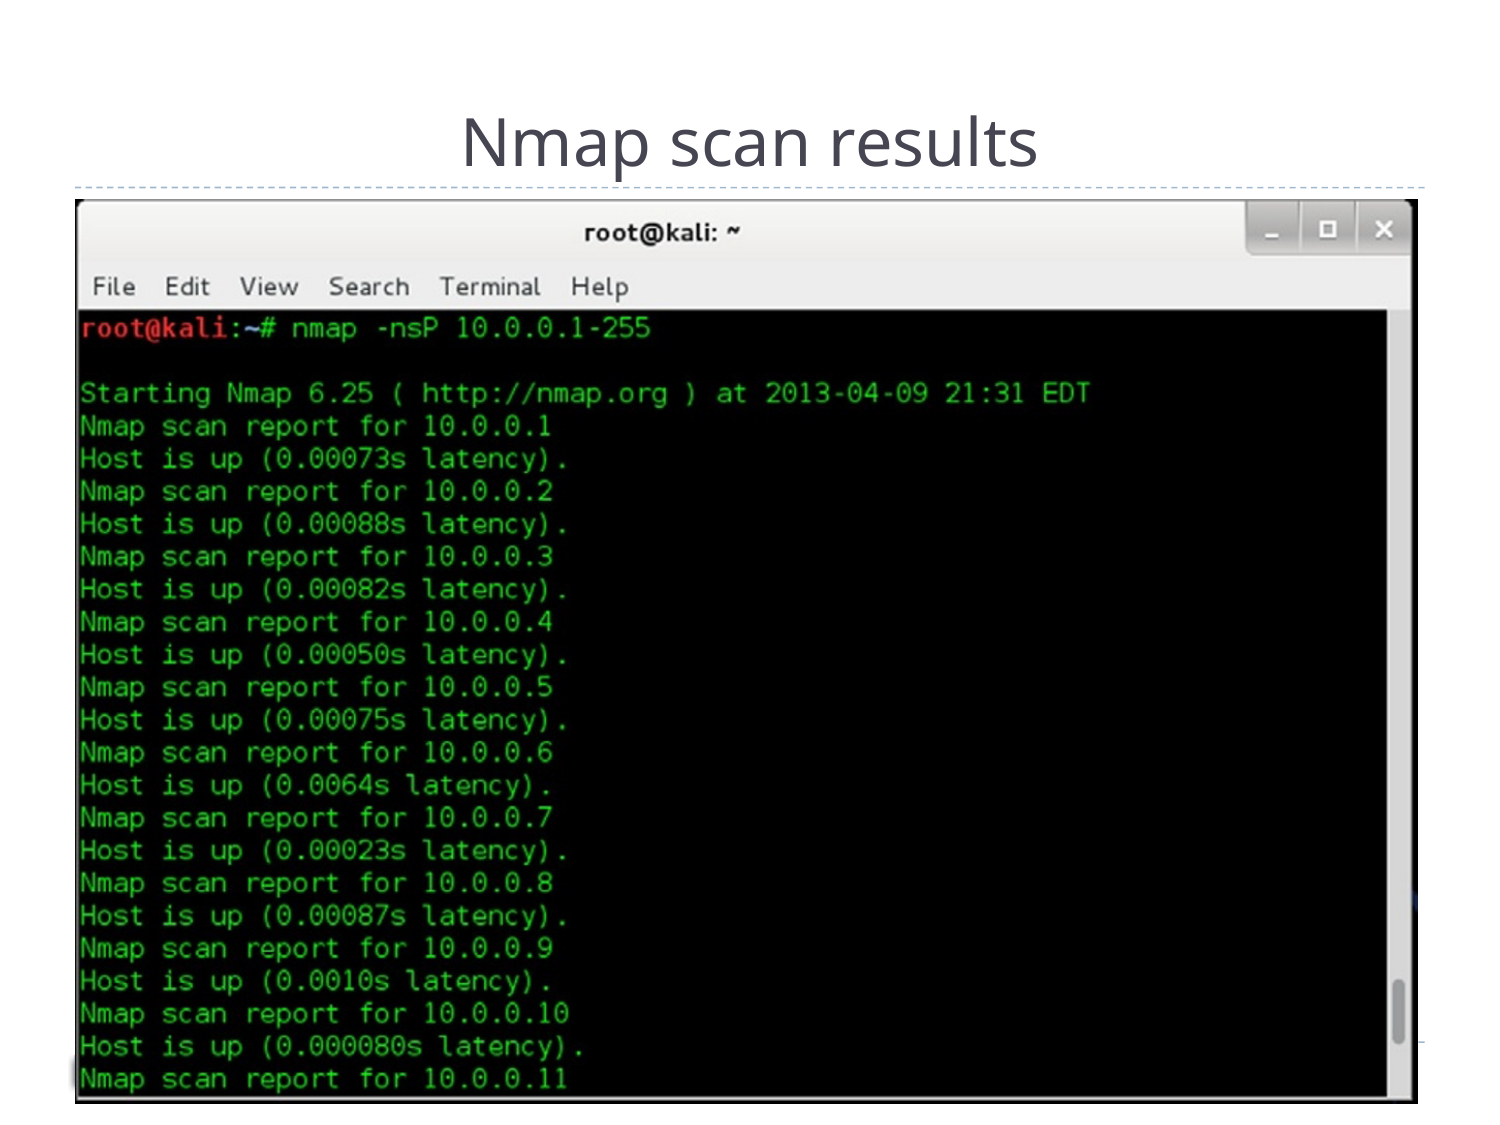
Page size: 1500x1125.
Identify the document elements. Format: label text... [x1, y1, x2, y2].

picture [74, 199, 1418, 1104]
title Nmap scan results [75, 37, 1425, 188]
